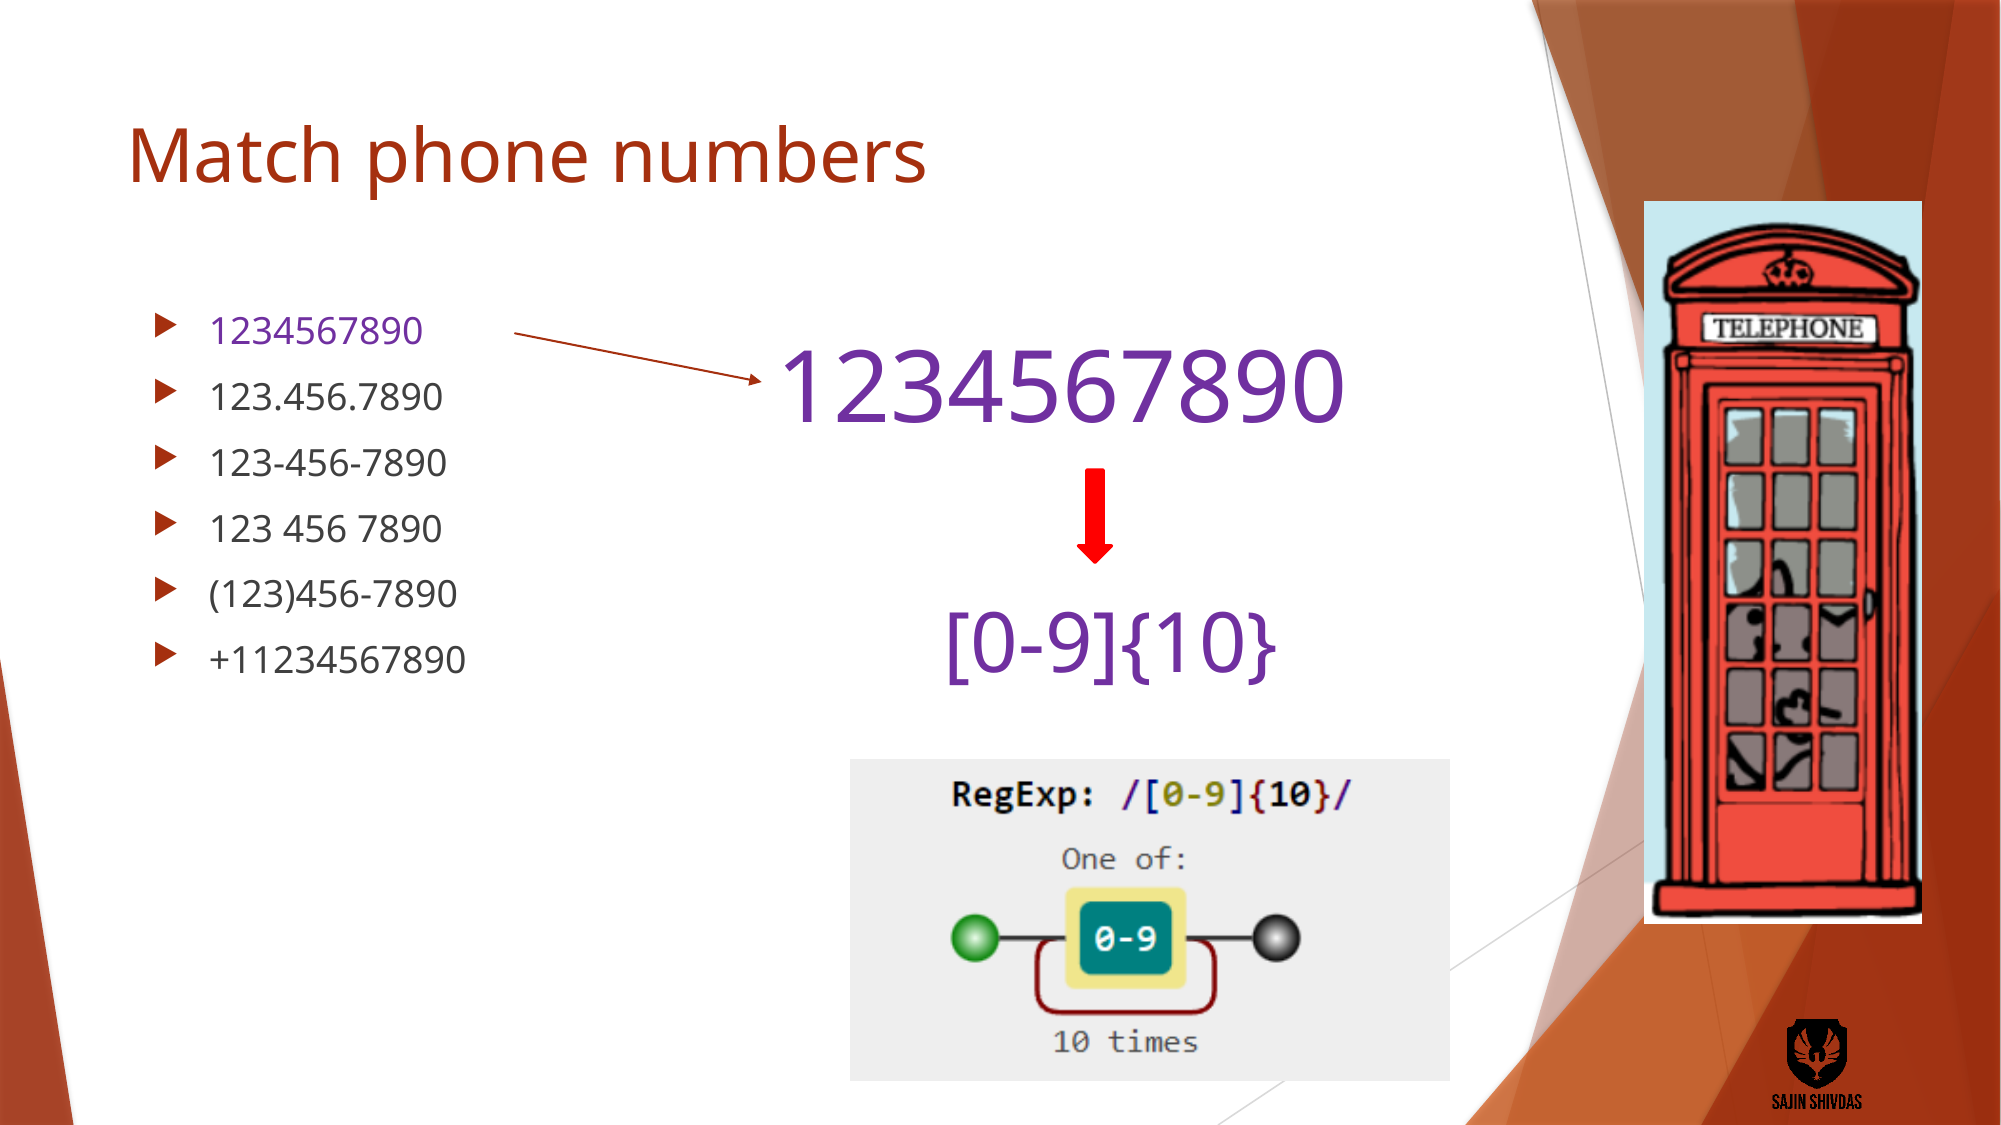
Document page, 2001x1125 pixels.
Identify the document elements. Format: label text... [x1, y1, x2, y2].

text_box 1234567890 [761, 314, 1422, 450]
text_box [0-9]{10} [928, 581, 1294, 697]
list 1234567890 123.456.7890 123-456-7890 123 456 7890 (123)456-7890 +11234567890 [137, 299, 617, 1014]
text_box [514, 332, 763, 384]
text_box [1076, 468, 1114, 564]
picture [1644, 201, 1923, 924]
picture [1762, 1009, 1874, 1121]
title Match phone numbers [111, 99, 1522, 317]
picture [850, 759, 1450, 1082]
